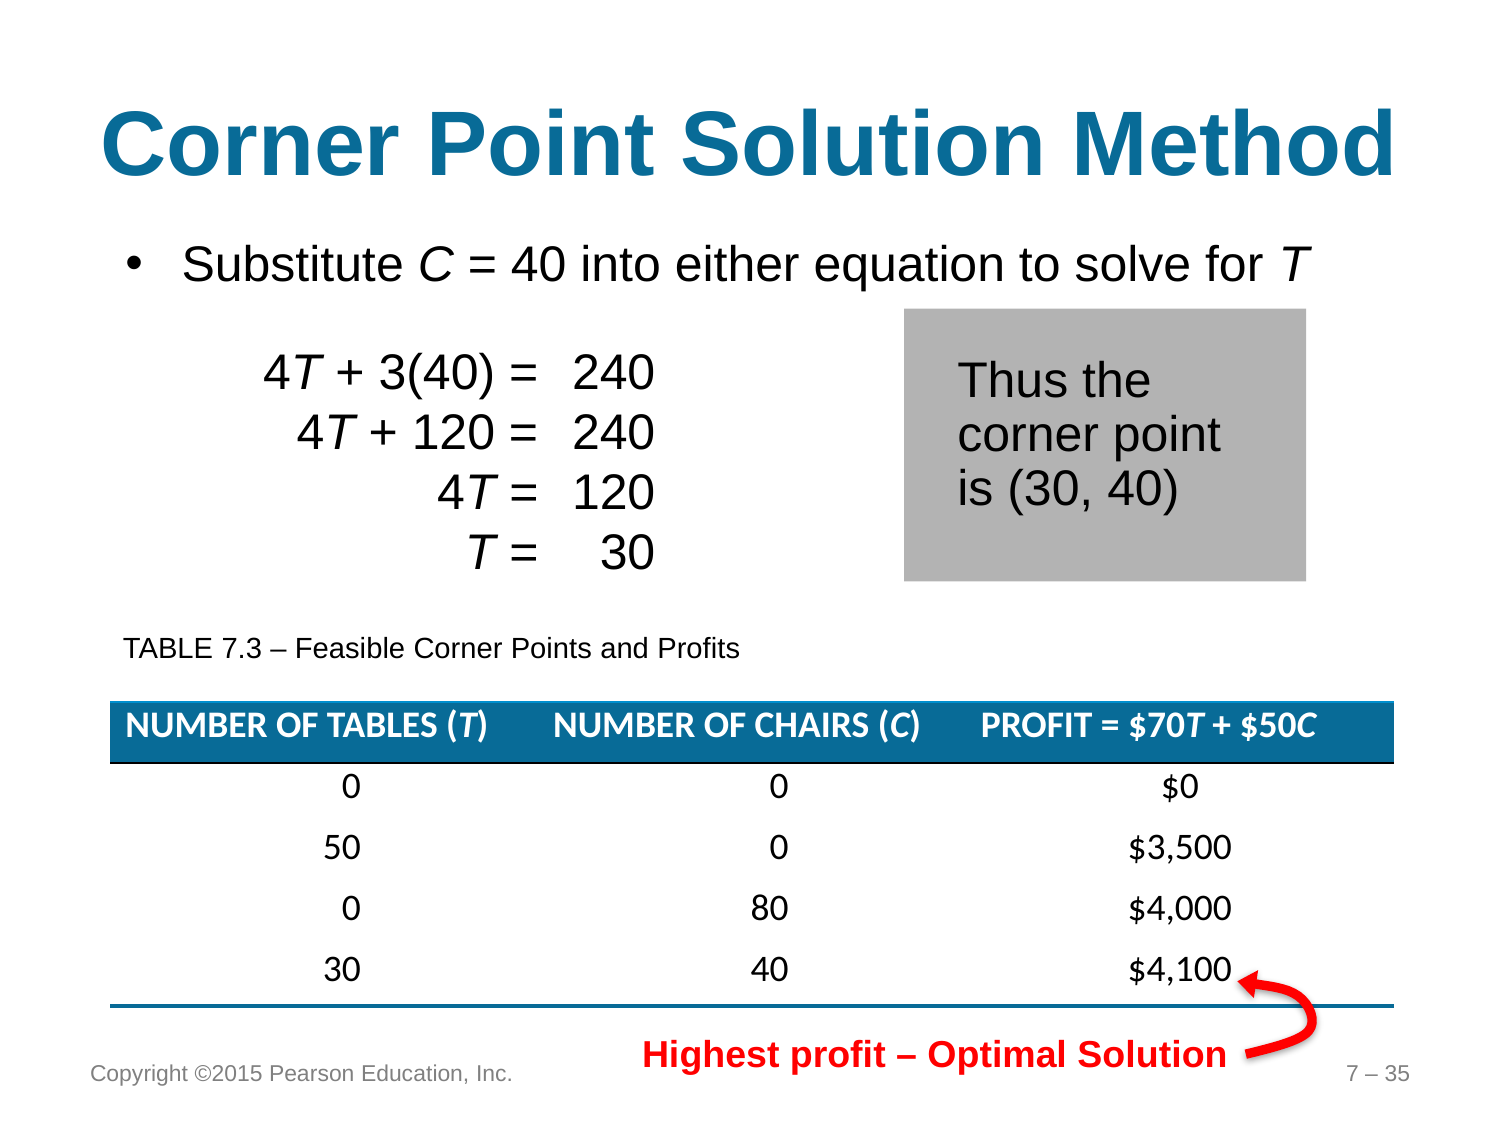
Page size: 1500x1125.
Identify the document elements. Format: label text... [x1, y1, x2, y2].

table_cell $0 [966, 764, 1394, 824]
table_cell 0 [110, 764, 538, 824]
text_box [1237, 976, 1315, 1057]
table_cell 0 [110, 885, 538, 945]
text_box Thus the corner point is (30, 40) [904, 308, 1307, 582]
slide_number Copyright ©2015 Pearson Education, Inc. [75, 1042, 538, 1103]
table_cell 0 [538, 824, 966, 885]
table_header PROFIT = $70T + $50C [966, 703, 1394, 762]
table_cell $4,100 [966, 945, 1394, 1004]
slide_number 7 – 35 [1074, 1042, 1425, 1103]
table_cell $3,500 [966, 824, 1394, 885]
title Corner Point Solution Method [74, 44, 1426, 233]
text_box Highest profit – Optimal Solution [627, 1022, 1244, 1083]
table_cell 80 [538, 885, 966, 945]
table_cell $4,000 [966, 885, 1394, 945]
text_box TABLE 7.3 – Feasible Corner Points and Profits [108, 621, 765, 672]
list Substitute C = 40 into either equation to solve for T [110, 230, 1394, 328]
table_cell 30 [110, 945, 538, 1004]
table_header NUMBER OF CHAIRS (C) [538, 703, 966, 762]
table_header NUMBER OF TABLES (T) [110, 703, 538, 762]
table_cell 0 [538, 764, 966, 824]
table_cell 50 [110, 824, 538, 885]
text_box 4T + 3(40) = 240 4T + 120 = 240 4T = 120 T = 30 [140, 332, 733, 587]
table_cell 40 [538, 945, 966, 1004]
